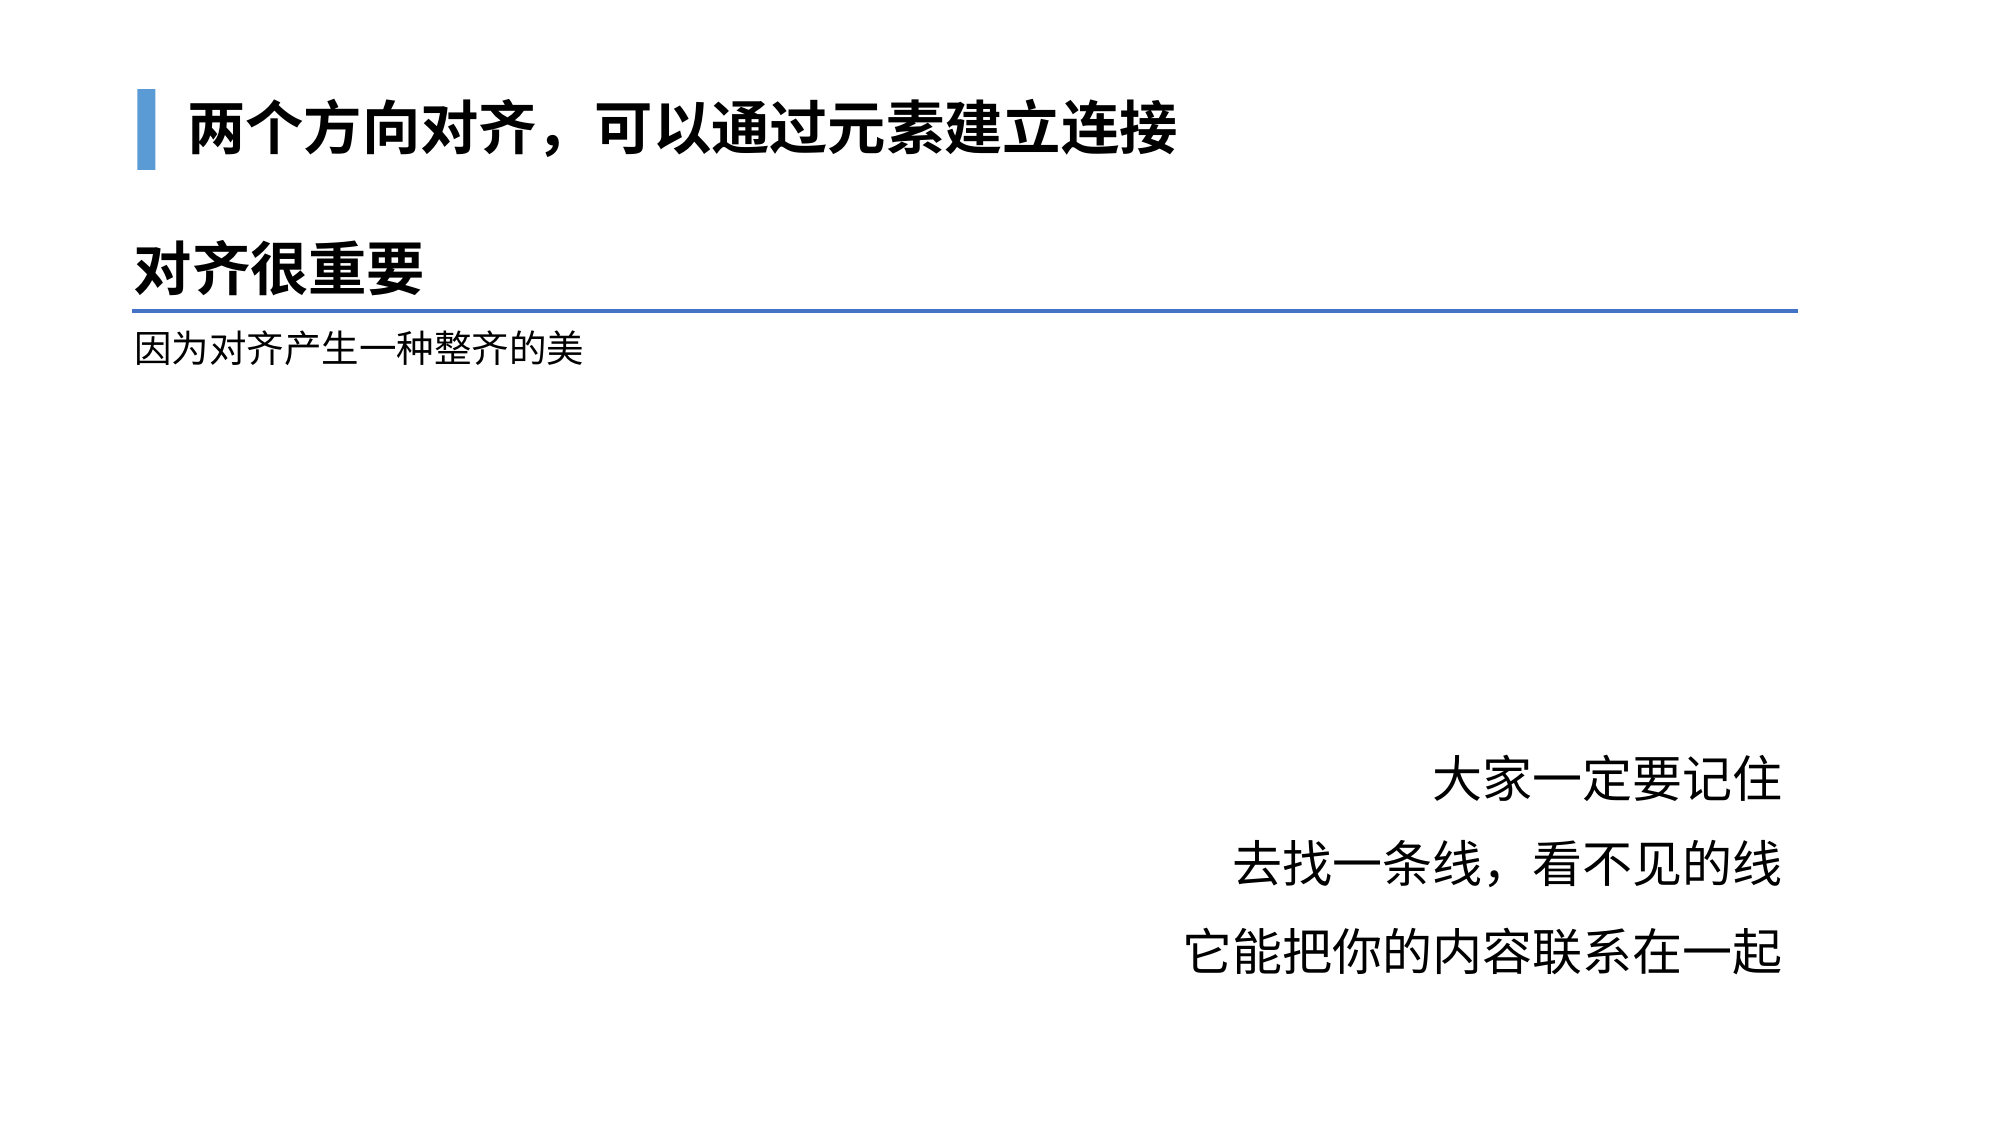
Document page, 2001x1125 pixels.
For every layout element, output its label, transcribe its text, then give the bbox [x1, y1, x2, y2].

title 两个方向对齐，可以通过元素建立连接 [172, 90, 1863, 171]
text_box 因为对齐产生一种整齐的美 [117, 295, 875, 399]
text_box 对齐很重要 [117, 221, 534, 298]
text_box 大家一定要记住 [1041, 726, 1800, 815]
text_box 它能把你的内容联系在一起 [1041, 899, 1800, 1002]
text_box 去找一条线，看不见的线 [1041, 810, 1800, 904]
